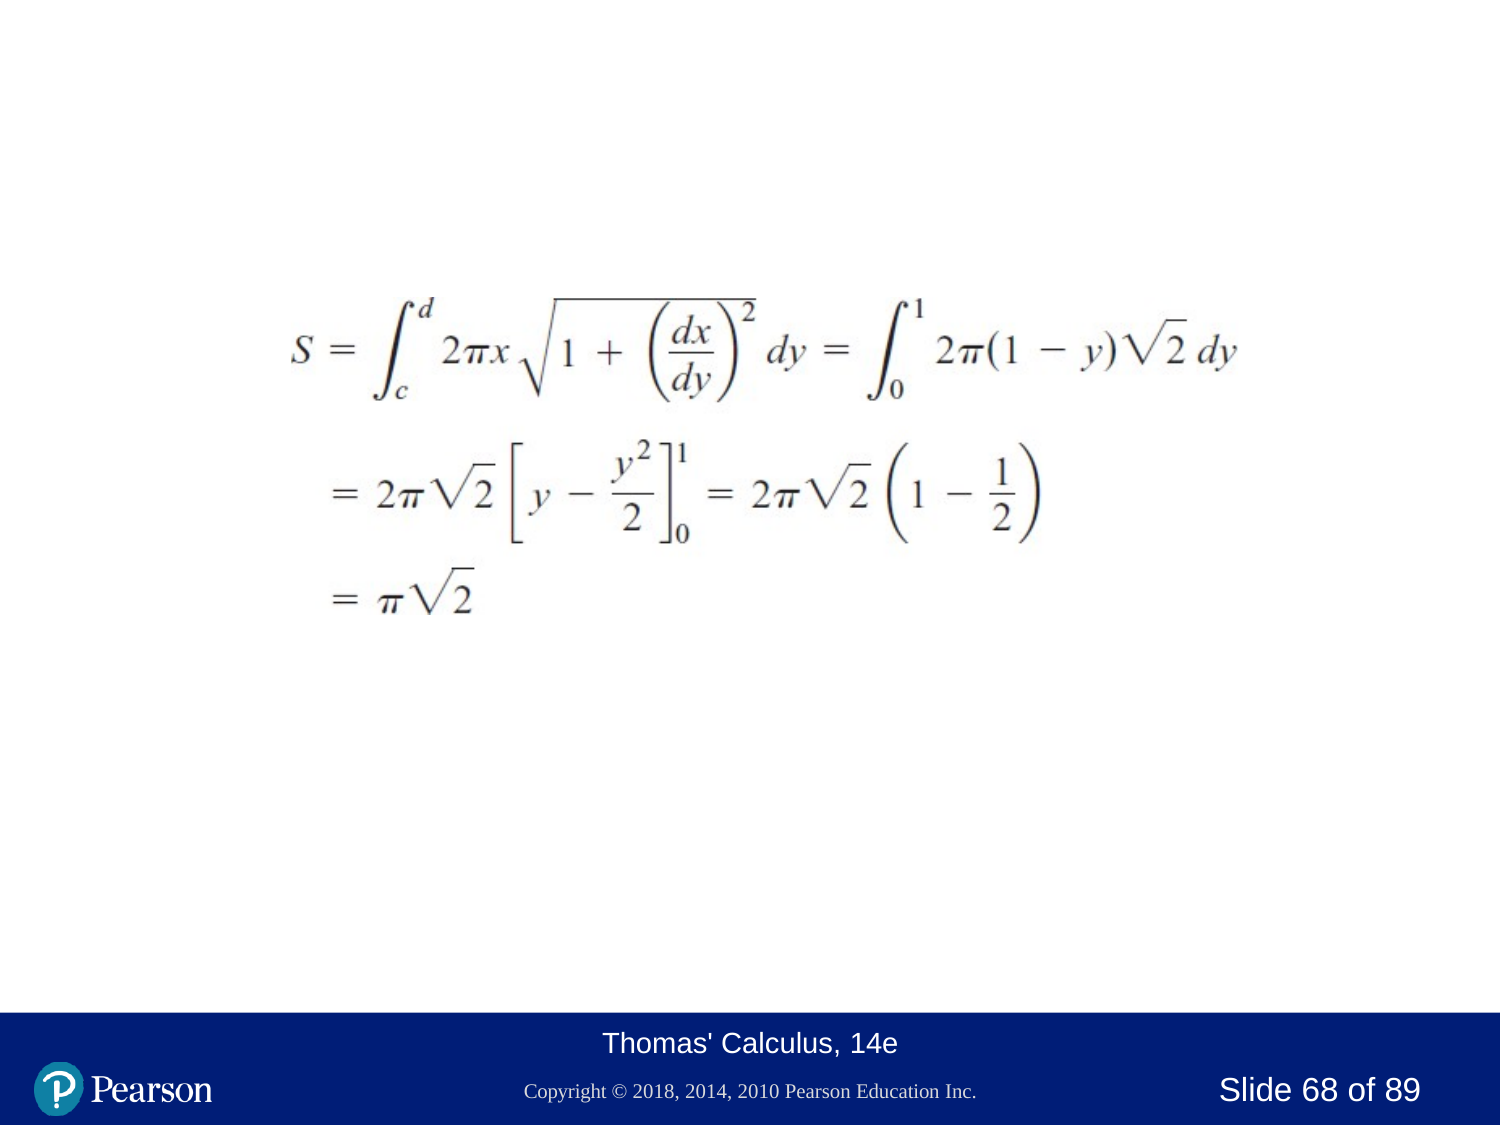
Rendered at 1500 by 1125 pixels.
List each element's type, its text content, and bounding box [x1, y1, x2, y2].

footer Thomas' Calculus, 14e Copyright © 2018, 2014, 2010 Pearson Education Inc. [519, 1025, 978, 1125]
picture [34, 1062, 212, 1116]
slide_number Slide 10 of 89 [1216, 1069, 1425, 1125]
text_box [290, 297, 1239, 615]
